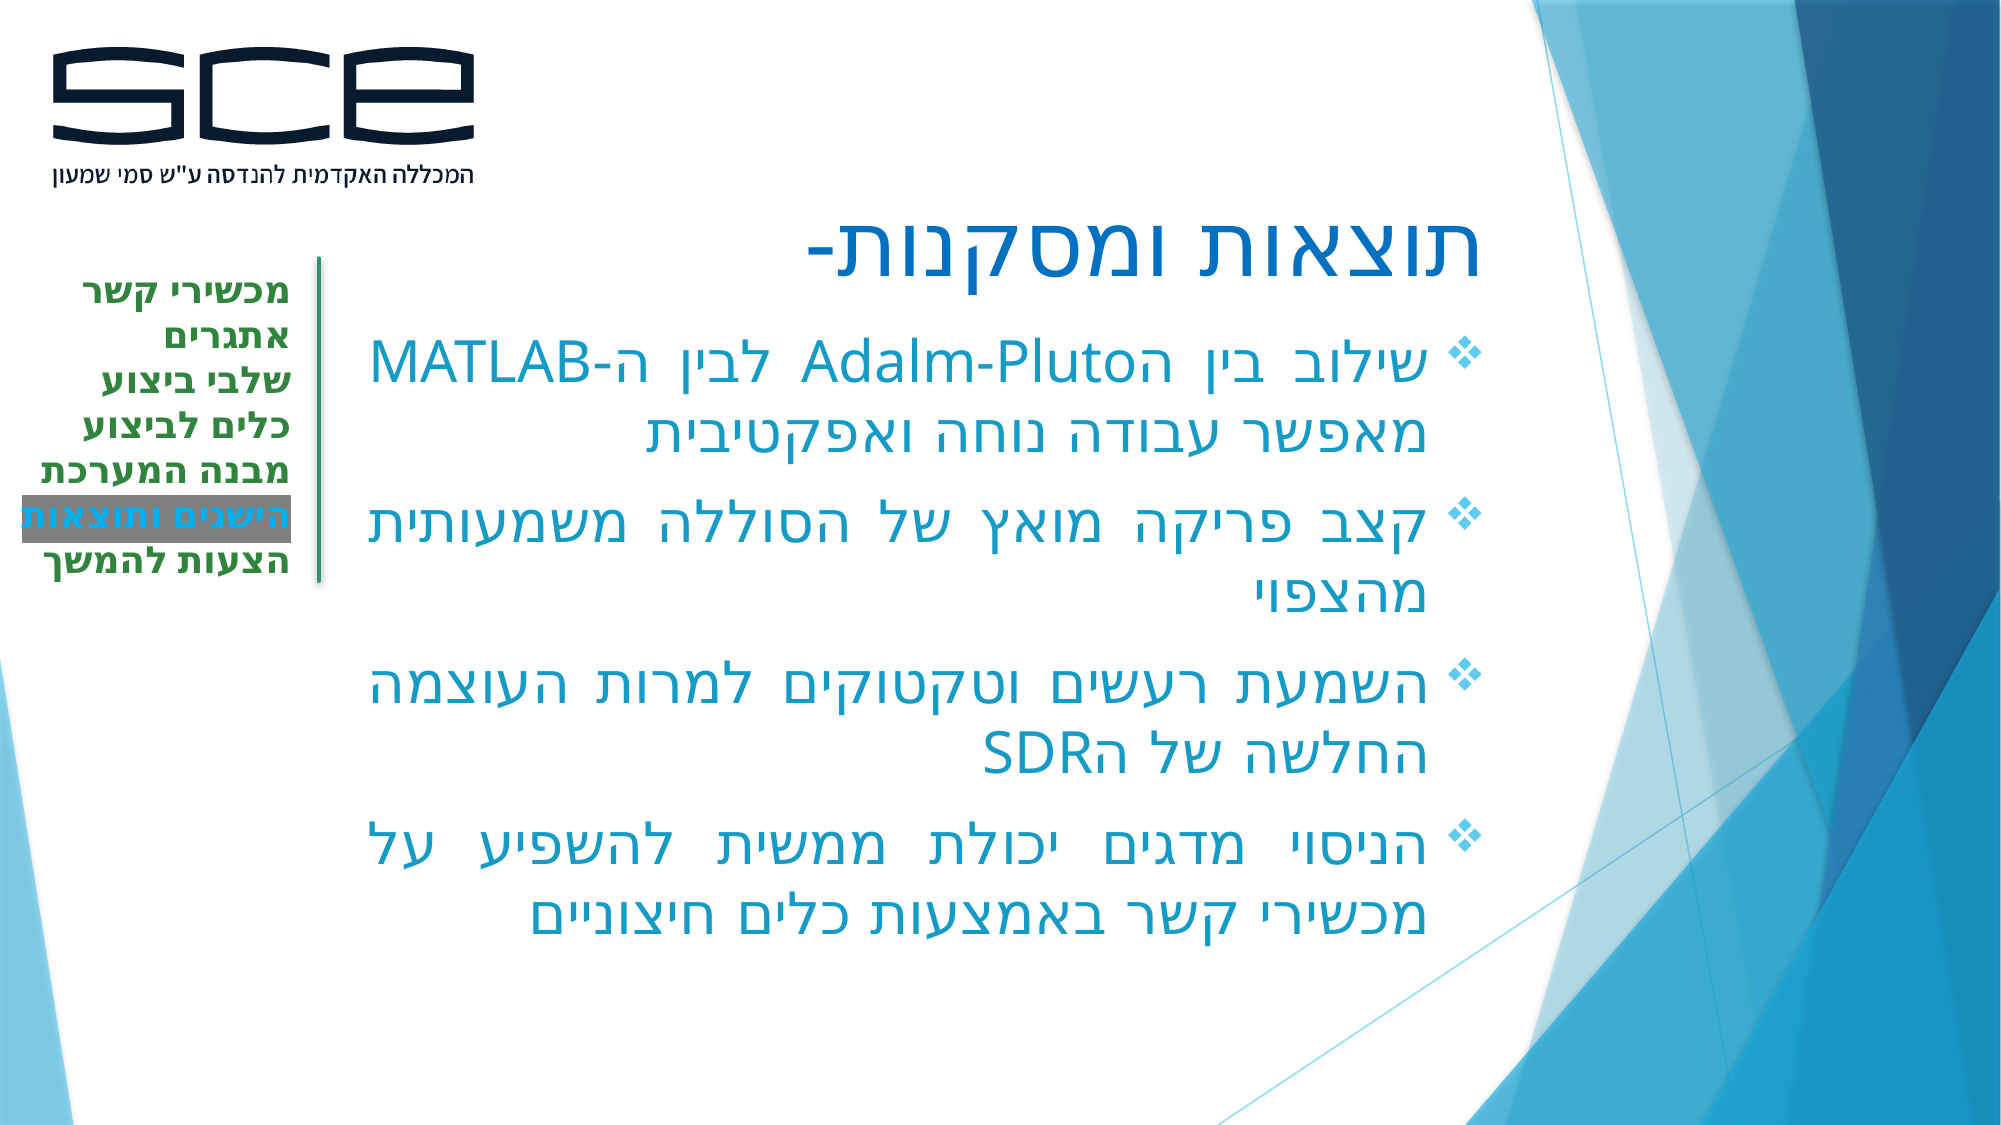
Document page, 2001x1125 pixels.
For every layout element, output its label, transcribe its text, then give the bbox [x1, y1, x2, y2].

list שילוב בין הAdalm-Pluto לבין ה-MATLAB מאפשר עבודה נוחה ואפקטיבית קצב פריקה מואץ של הסוללה משמעותית מהצפוי השמעת רעשים וטקטוקים למרות העוצמה החלשה של הSDR הניסוי מדגים יכולת ממשית להשפיע על מכשירי קשר באמצעות כלים חיצוניים [353, 316, 1502, 908]
title תוצאות ומסקנות- [91, 176, 1502, 317]
picture [52, 47, 474, 188]
text_box מכשירי קשר אתגרים שלבי ביצוע כלים לביצוע מבנה המערכת הישגים ותוצאות הצעות להמשך [0, 258, 307, 589]
